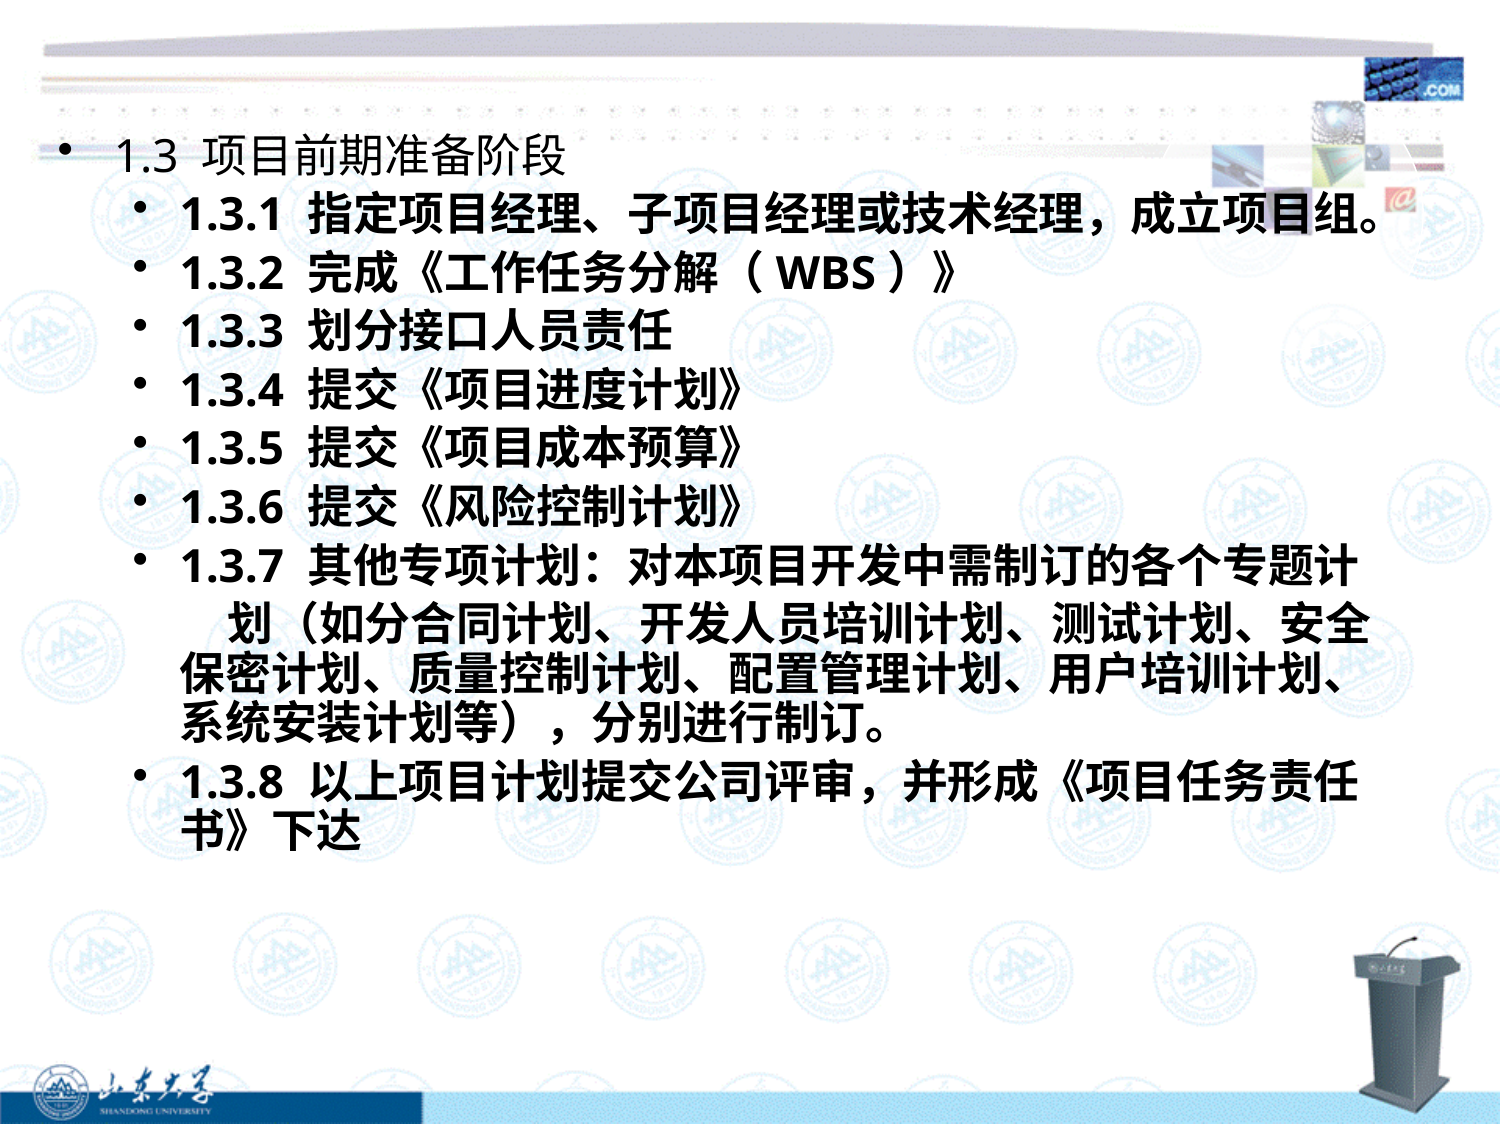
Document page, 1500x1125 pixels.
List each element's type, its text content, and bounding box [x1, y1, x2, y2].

picture [0, 1, 1500, 1124]
list 1.3 项目前期准备阶段 1.3.1 指定项目经理、子项目经理或技术经理，成立项目组。 1.3.2 完成《工作任务分解（WBS）》 1.3.3 划分接口人员责任 1.3.4 提交《项目进度计划》 1.3.5 提交《项目成本预算》 1.3.6 提交《风险控制计划》 1.3.7 其他专项计划：对本项目开发中需制订的各个专题计 划（如分合同计划、开发人员培训计划、测试计划、安全保密计划、质量控制计划、配置管理计划、用户培训计划、系统安装计划等），分别进行制订。 1.3.8 以上项目计划提交公司评审，并形成《项目任务责任书》下达 [42, 125, 1427, 1020]
